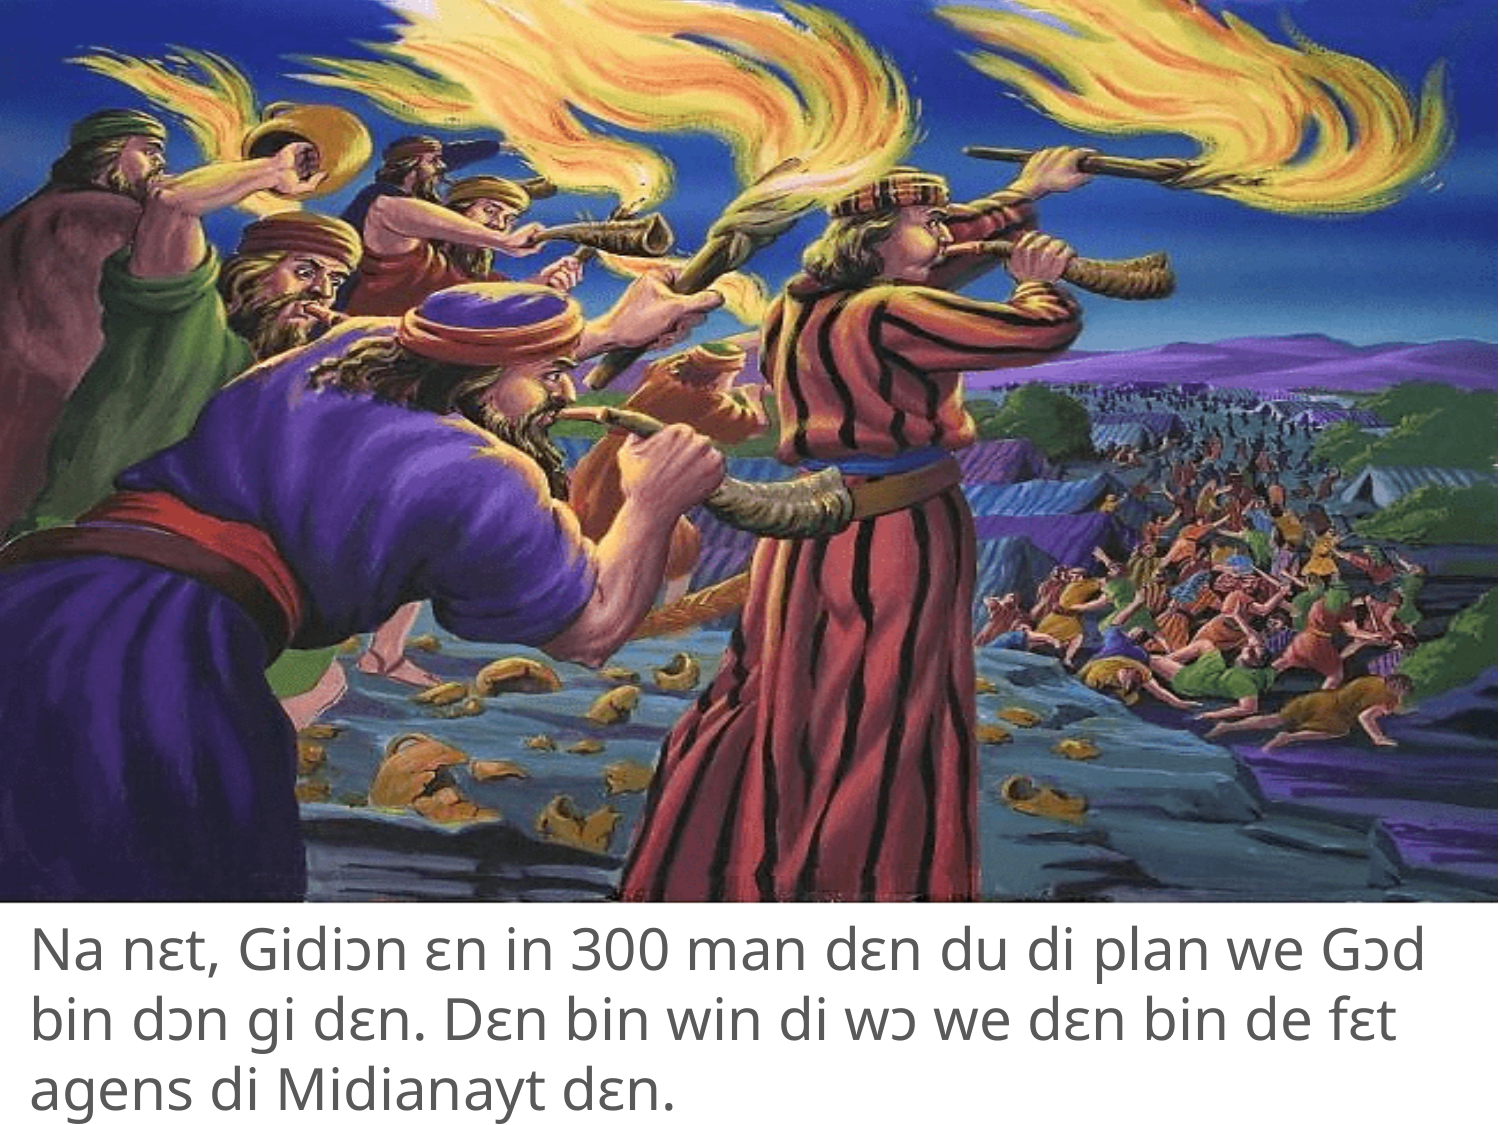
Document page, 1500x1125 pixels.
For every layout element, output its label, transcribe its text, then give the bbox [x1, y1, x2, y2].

picture [0, 0, 1498, 906]
text_box Na nɛt, Gidiɔn ɛn in 300 man dɛn du di plan we Gɔd bin dɔn gi dɛn. Dɛn bin win di wɔ we dɛn bin de fɛt agens di Midianayt dɛn. [14, 911, 1500, 1125]
